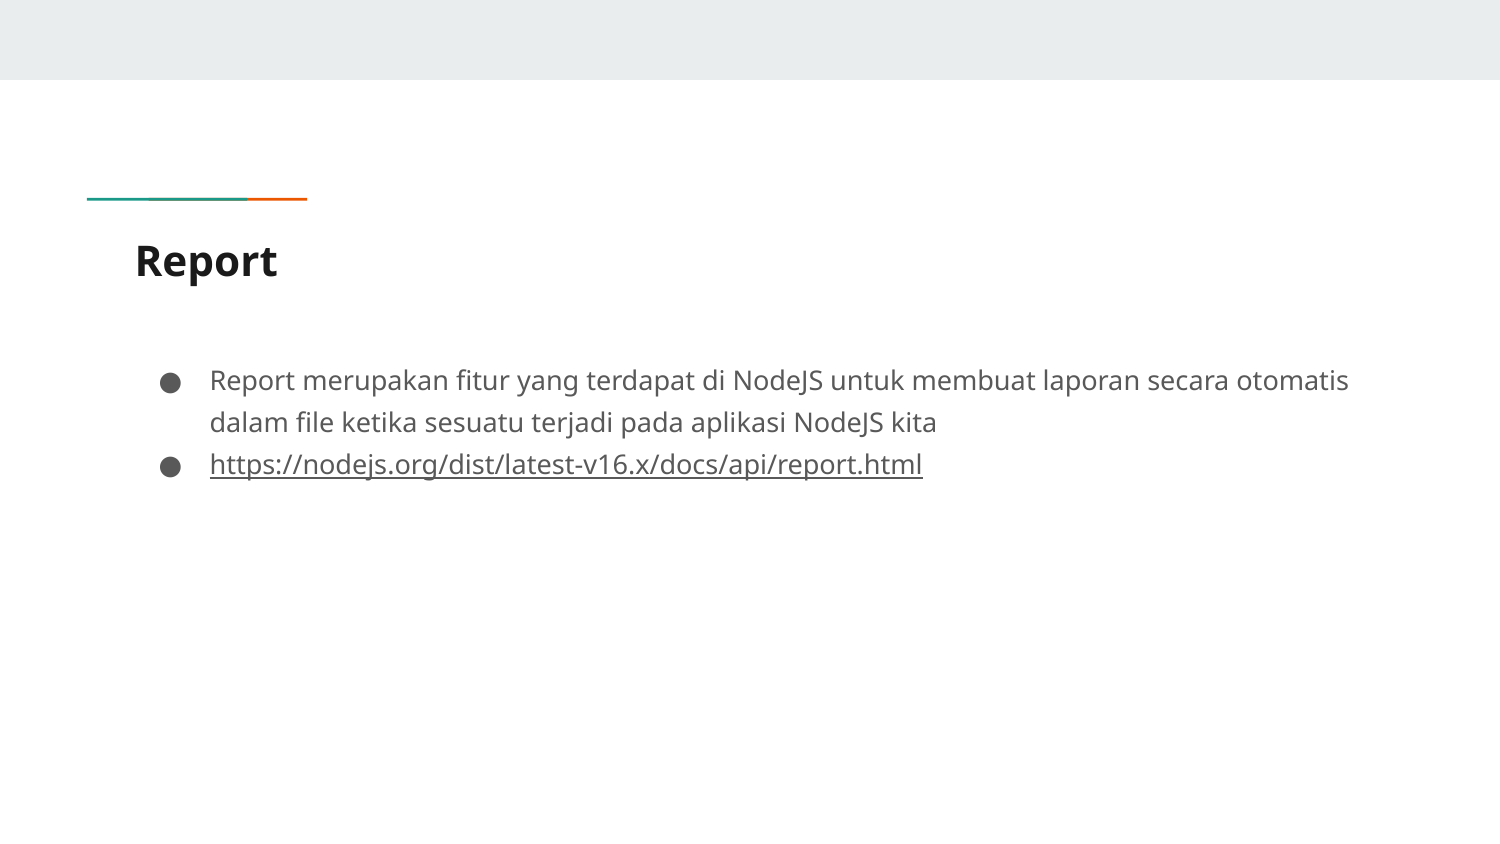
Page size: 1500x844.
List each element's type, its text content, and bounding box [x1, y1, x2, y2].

list Report merupakan fitur yang terdapat di NodeJS untuk membuat laporan secara otomatis dalam file ketika sesuatu terjadi pada aplikasi NodeJS kita https://nodejs.org/dist/latest-v16.x/docs/api/report.html [119, 341, 1381, 712]
title Report [119, 216, 1381, 305]
